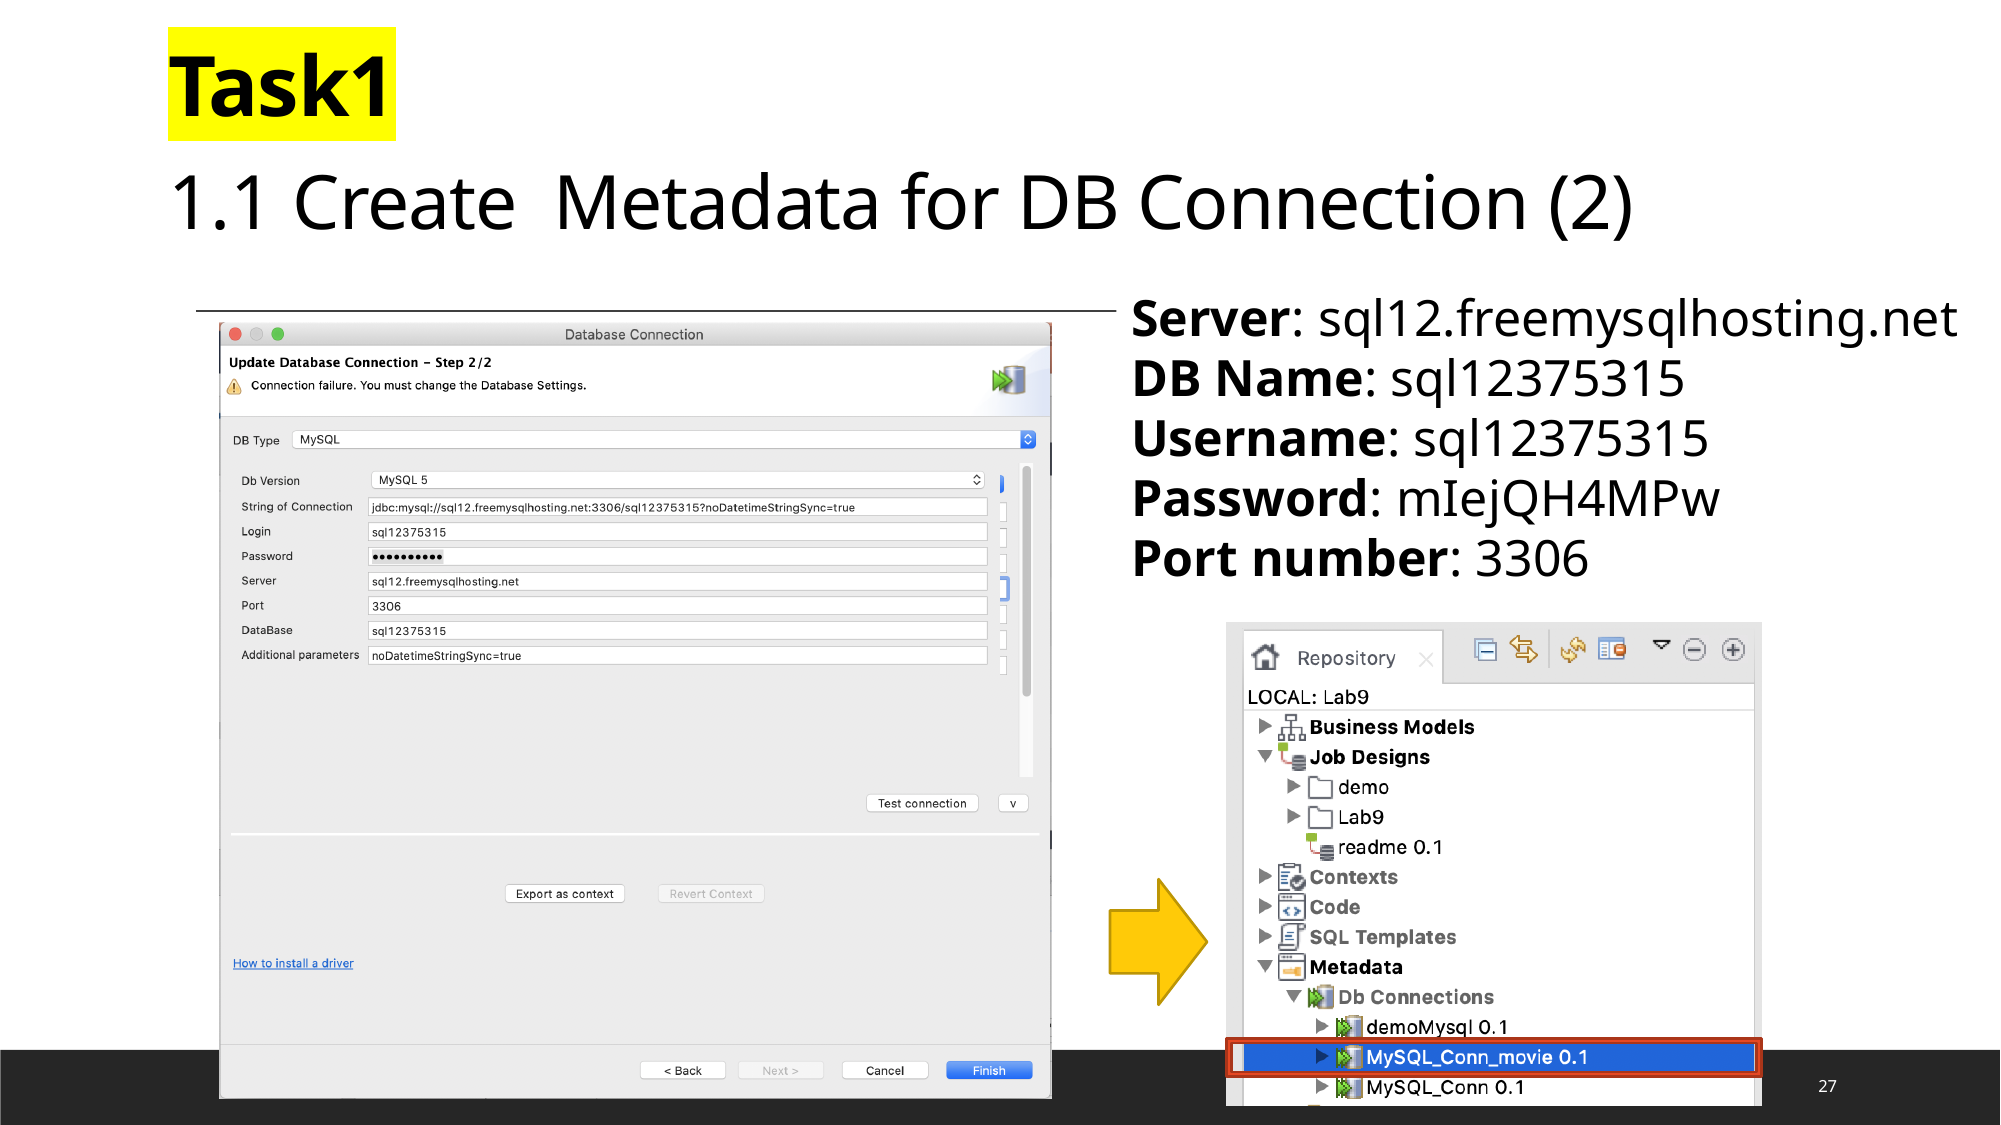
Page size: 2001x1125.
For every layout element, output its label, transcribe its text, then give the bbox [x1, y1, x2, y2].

text_box Task1 [153, 26, 1804, 142]
title 1.1 Create Metadata for DB Connection (2) [153, 142, 1804, 254]
picture [218, 321, 1053, 1099]
picture [1226, 622, 1762, 1107]
text_box Server: sql12.freemysqlhosting.net DB Name: sql12375315 Username: sql12375315 Password: mIejQH4MPw Port number: 3306 [1116, 279, 1974, 594]
slide_number 27 [1803, 1057, 1932, 1118]
text_box [1108, 877, 1209, 1007]
